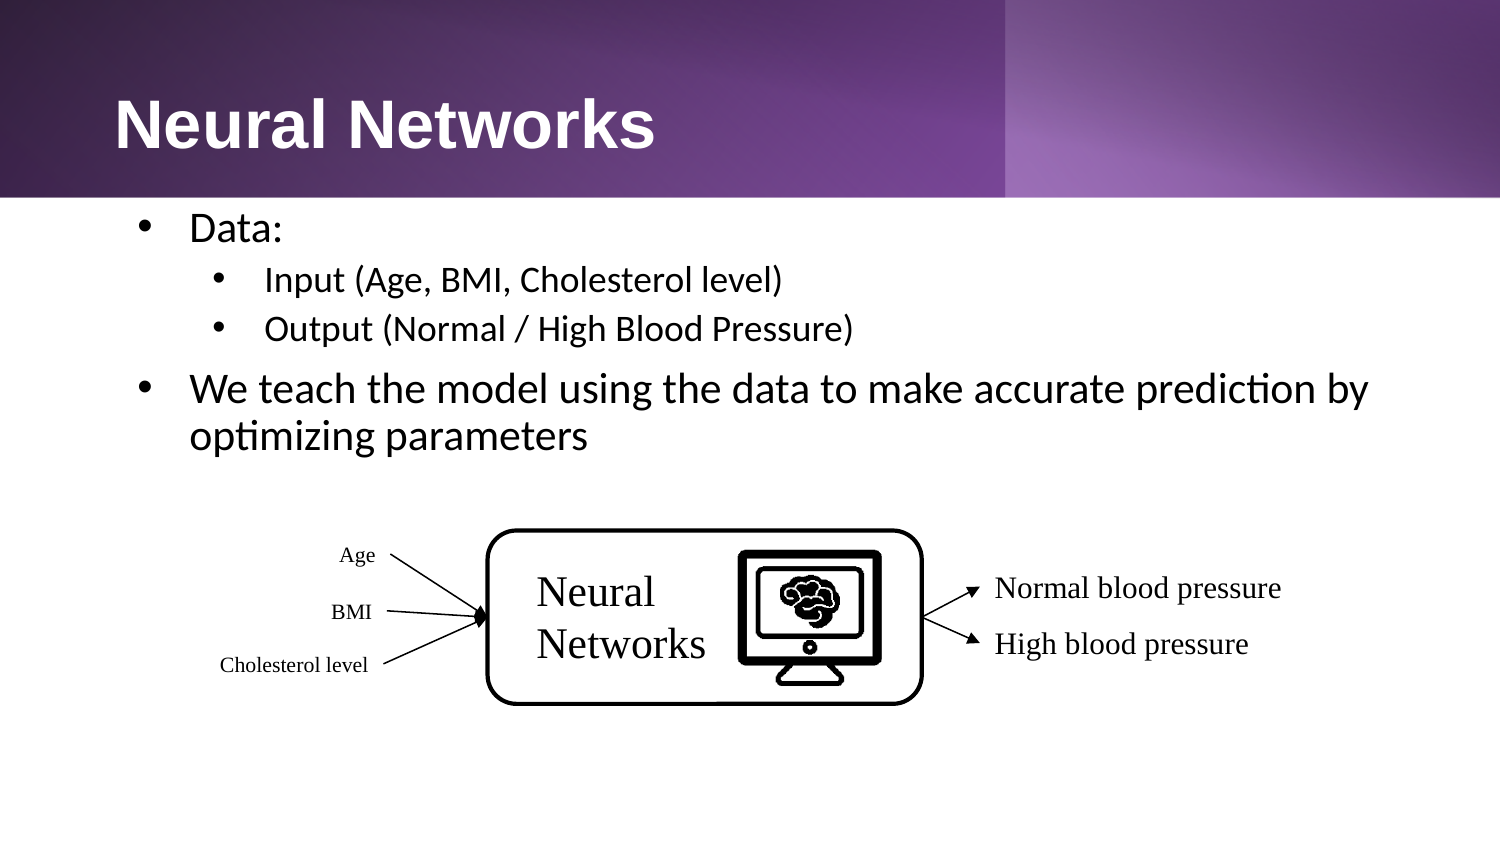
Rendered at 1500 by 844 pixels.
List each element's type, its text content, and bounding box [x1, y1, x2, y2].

list Data: Input (Age, BMI, Cholesterol level) Output (Normal / High Blood Pressure) We teach the model using the data to make accurate prediction by optimizing parameters [103, 198, 1397, 504]
picture [0, 0, 1500, 199]
title Neural Networks [103, 44, 1397, 198]
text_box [127, 530, 1300, 705]
